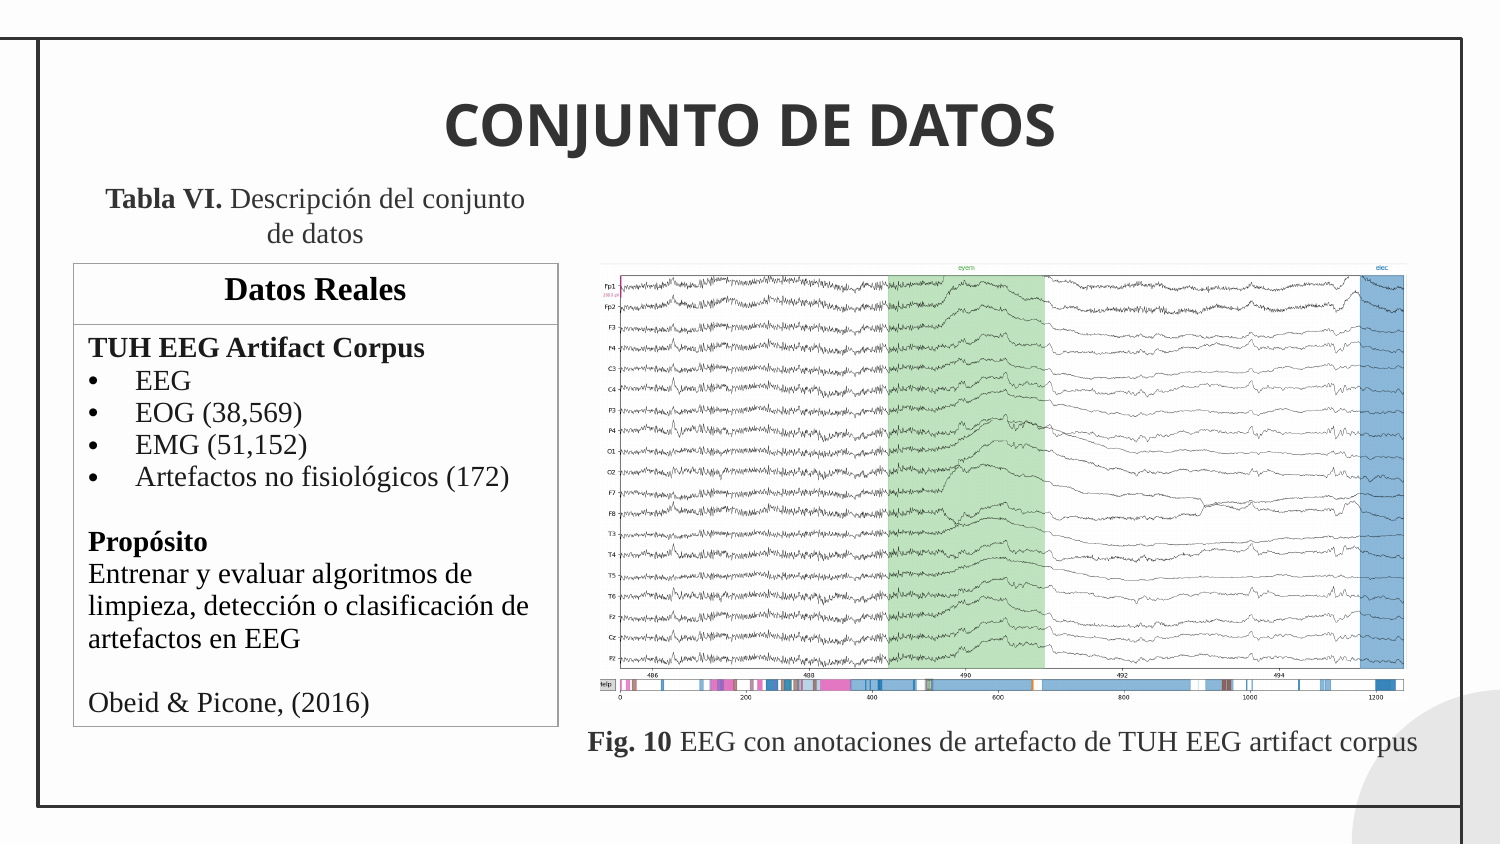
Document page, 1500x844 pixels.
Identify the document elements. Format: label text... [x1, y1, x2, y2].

title CONJUNTO DE DATOS [118, 72, 1382, 167]
text_box Tabla VI. Descripción del conjunto de datos [73, 172, 558, 257]
picture [600, 263, 1407, 702]
text_box Fig. 10 EEG con anotaciones de artefacto de TUH EEG artifact corpus [533, 714, 1473, 765]
table_header Datos Reales [74, 264, 557, 324]
table_cell TUH EEG Artifact Corpus EEG EOG (38,569) EMG (51,152) Artefactos no fisiológicos (172) Propósito Entrenar y evaluar algoritmos de limpieza, detección o clasificación de artefactos en EEG Obeid & Picone, (2016) [74, 325, 557, 726]
